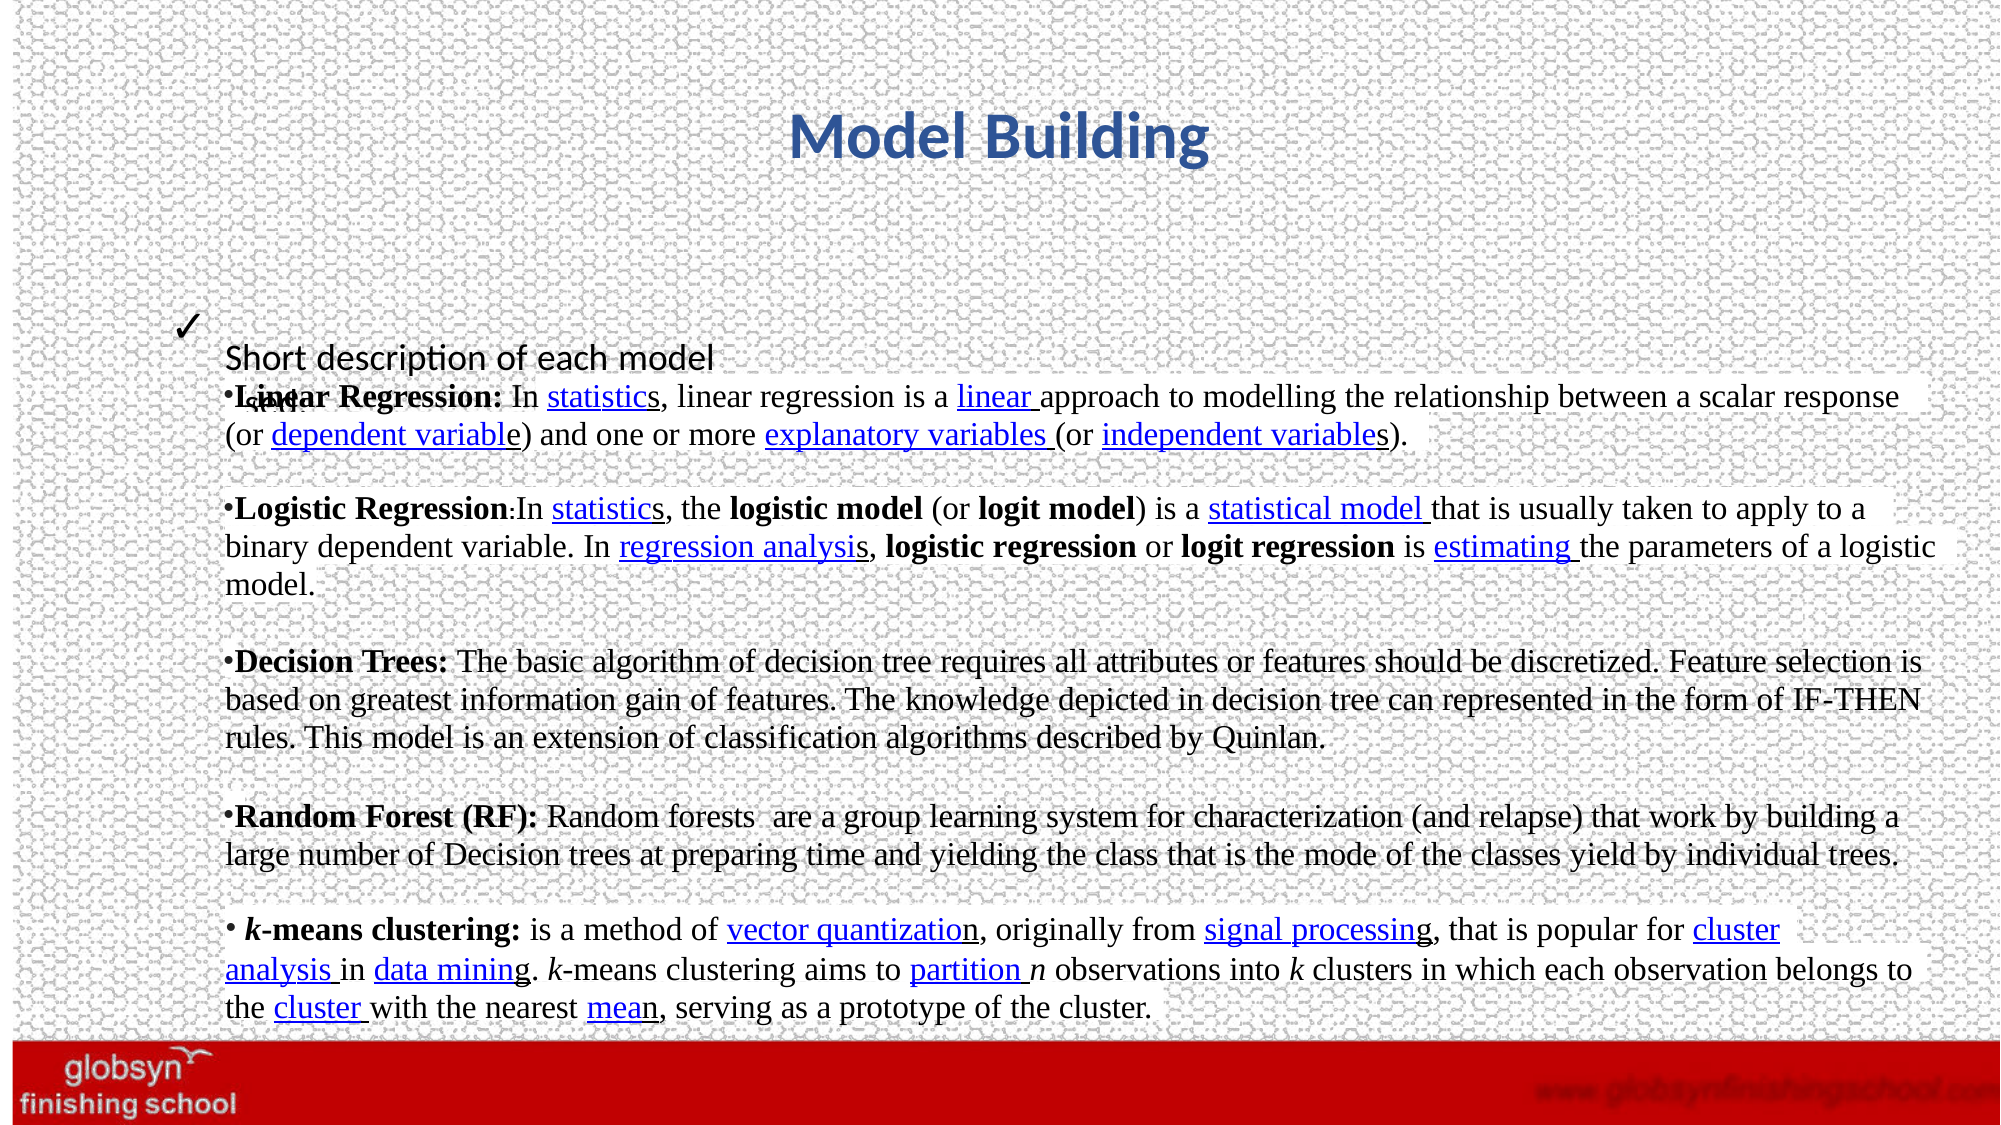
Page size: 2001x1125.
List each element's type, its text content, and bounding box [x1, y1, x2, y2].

text_box ✓ [168, 298, 208, 352]
text_box Linear Regression: In statistics, linear regression is a linear approach to modelling the relationship between a scalar response (or dependent variable) and one or more explanatory variables (or independent variables). Logistic Regression:In statistics, the logistic model (or logit model) is a statistical model that is usually taken to apply to a binary dependent variable. In regression analysis, logistic regression or logit regression is estimating the parameters of a logistic model. Decision Trees: The basic algorithm of decision tree requires all attributes or features should be discretized. Feature selection is based on greatest information gain of features. The knowledge depicted in decision tree can represented in the form of IF-THEN rules. This model is an extension of classification algorithms described by Quinlan. Random Forest (RF): Random forests are a group learning system for characterization (and relapse) that work by building a large number of Decision trees at preparing time and yielding the class that is the mode of the classes yield by individual trees. k-means clustering: is a method of vector quantization, originally from signal processing, that is popular for cluster analysis in data mining. k-means clustering aims to partition n observations into k clusters in which each observation belongs to the cluster with the nearest mean, serving as a prototype of the cluster. [222, 375, 1959, 1026]
text_box [12, 0, 2000, 1125]
text_box Short description of each model used: [222, 333, 806, 375]
title Model Building [596, 92, 1404, 280]
